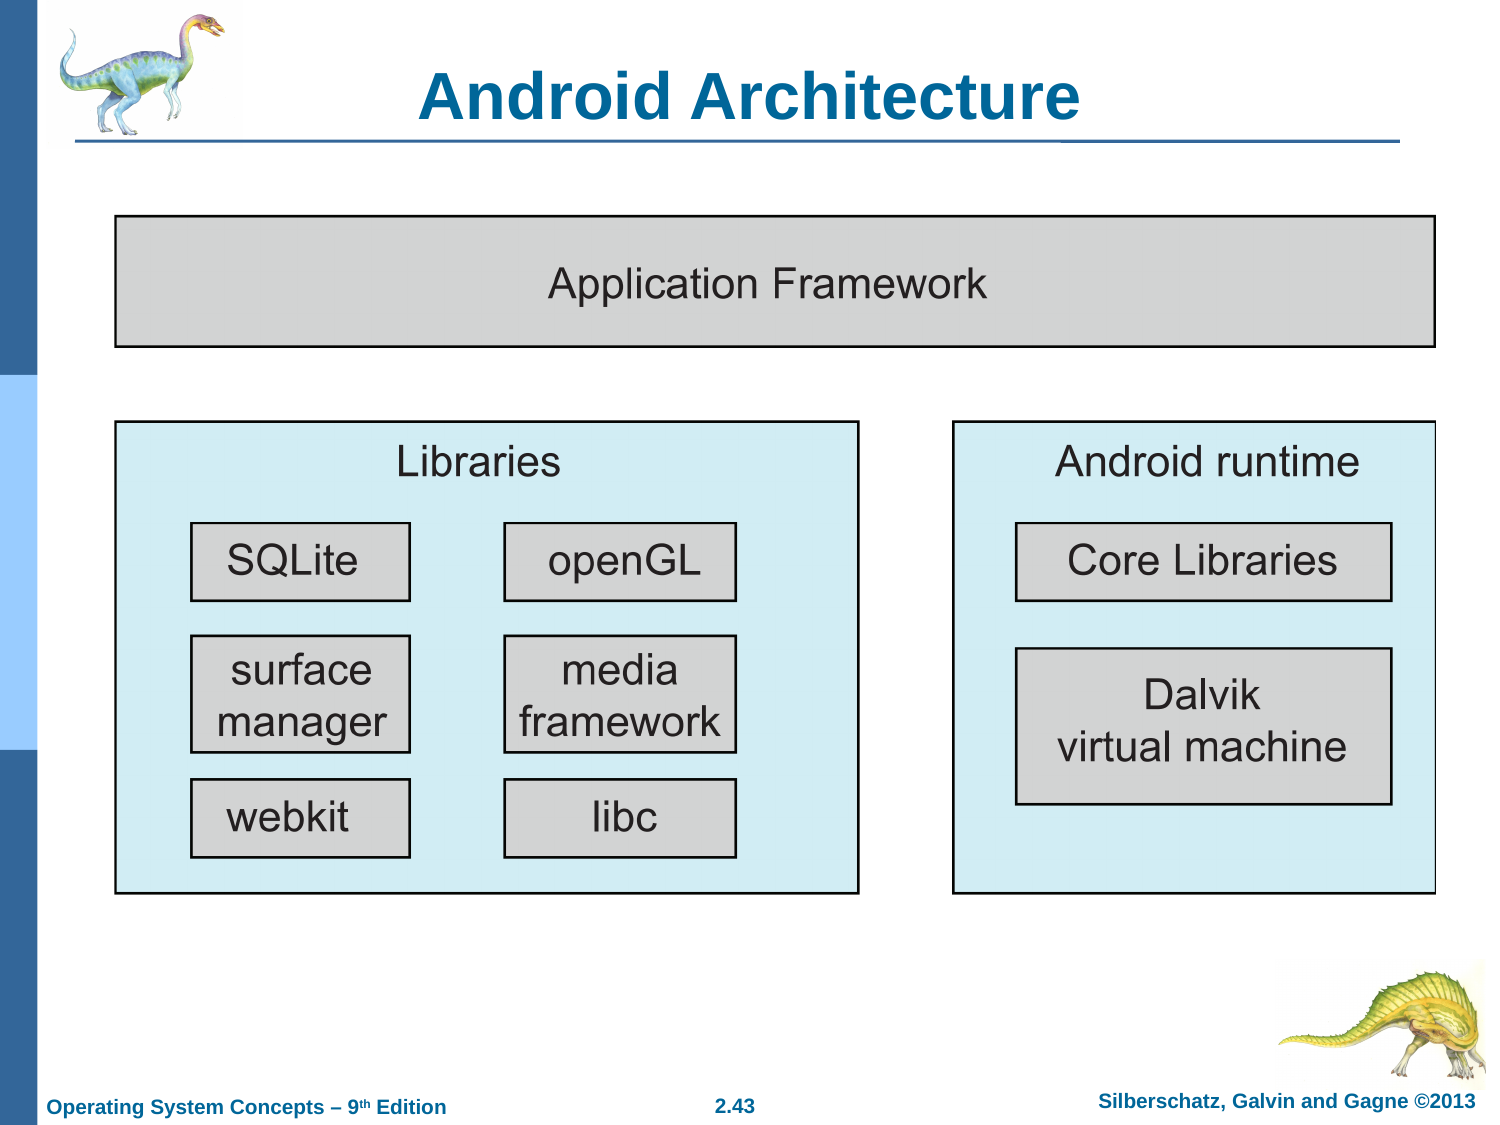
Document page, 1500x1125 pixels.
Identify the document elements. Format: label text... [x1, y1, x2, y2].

picture [46, 0, 243, 149]
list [114, 180, 1437, 909]
picture [1275, 959, 1486, 1090]
title Android Architecture [75, 45, 1425, 141]
